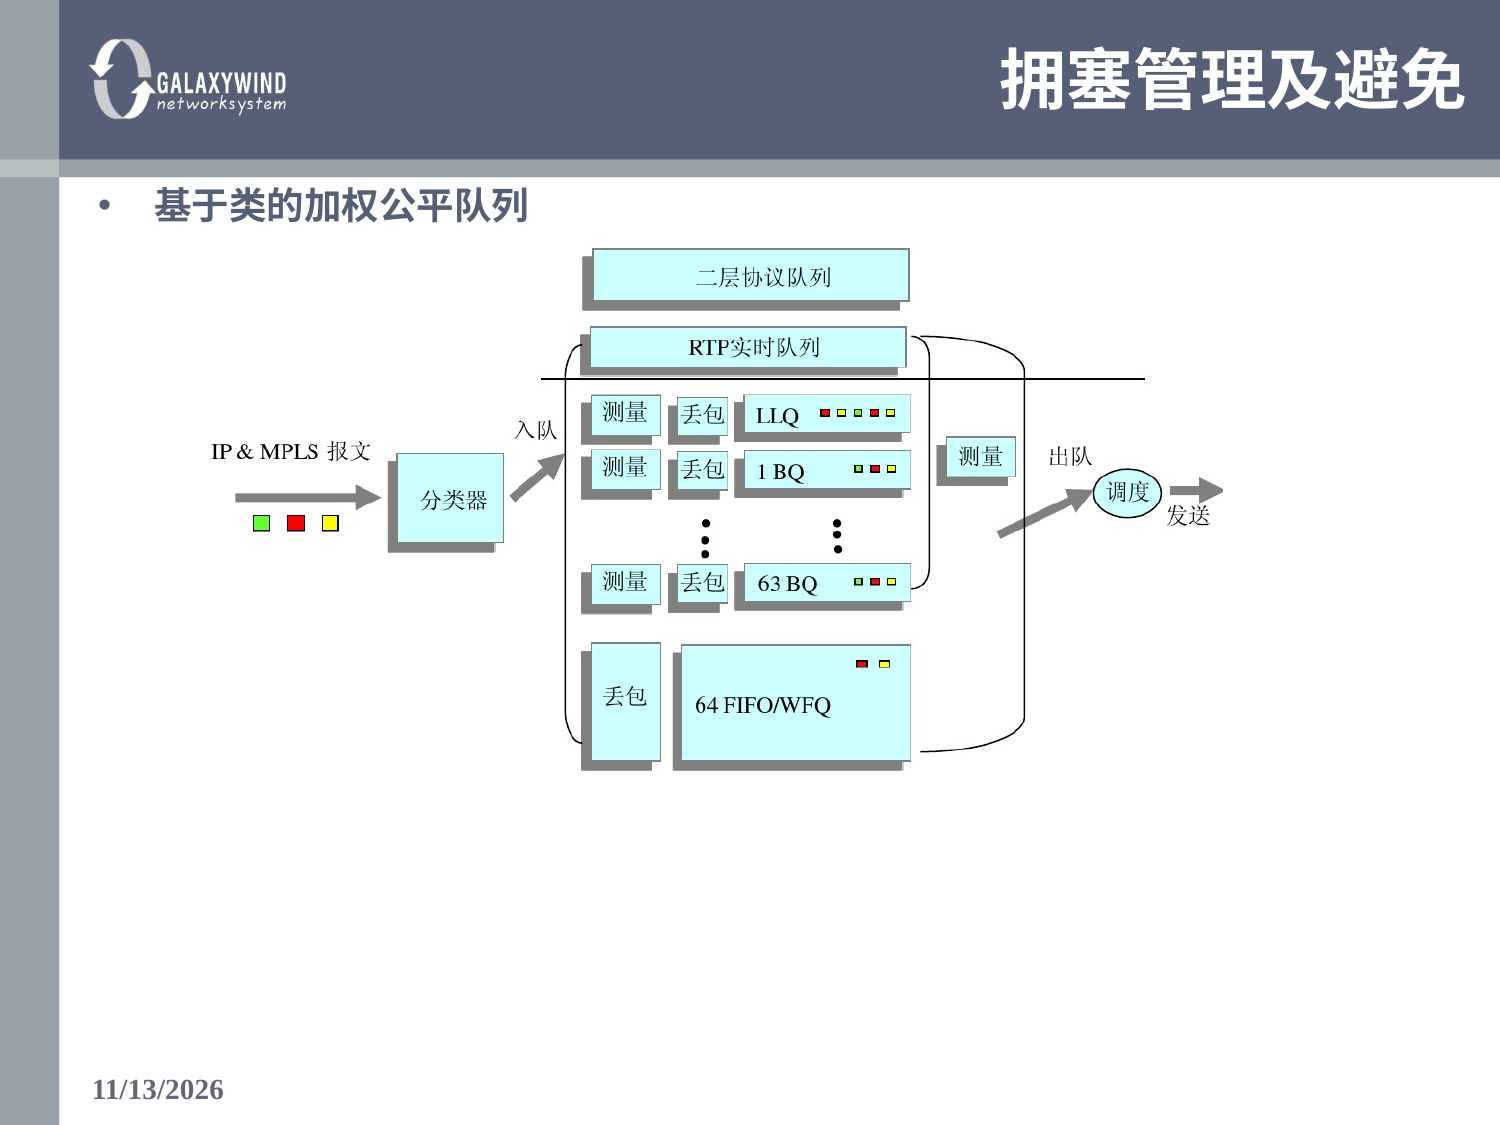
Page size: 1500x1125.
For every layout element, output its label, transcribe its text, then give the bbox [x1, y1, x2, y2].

picture [88, 37, 289, 120]
title 拥塞管理及避免 [324, 18, 1483, 138]
text_box 基于类的加权公平队列 [83, 174, 1471, 1043]
picture [206, 231, 1223, 777]
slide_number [76, 1070, 314, 1107]
